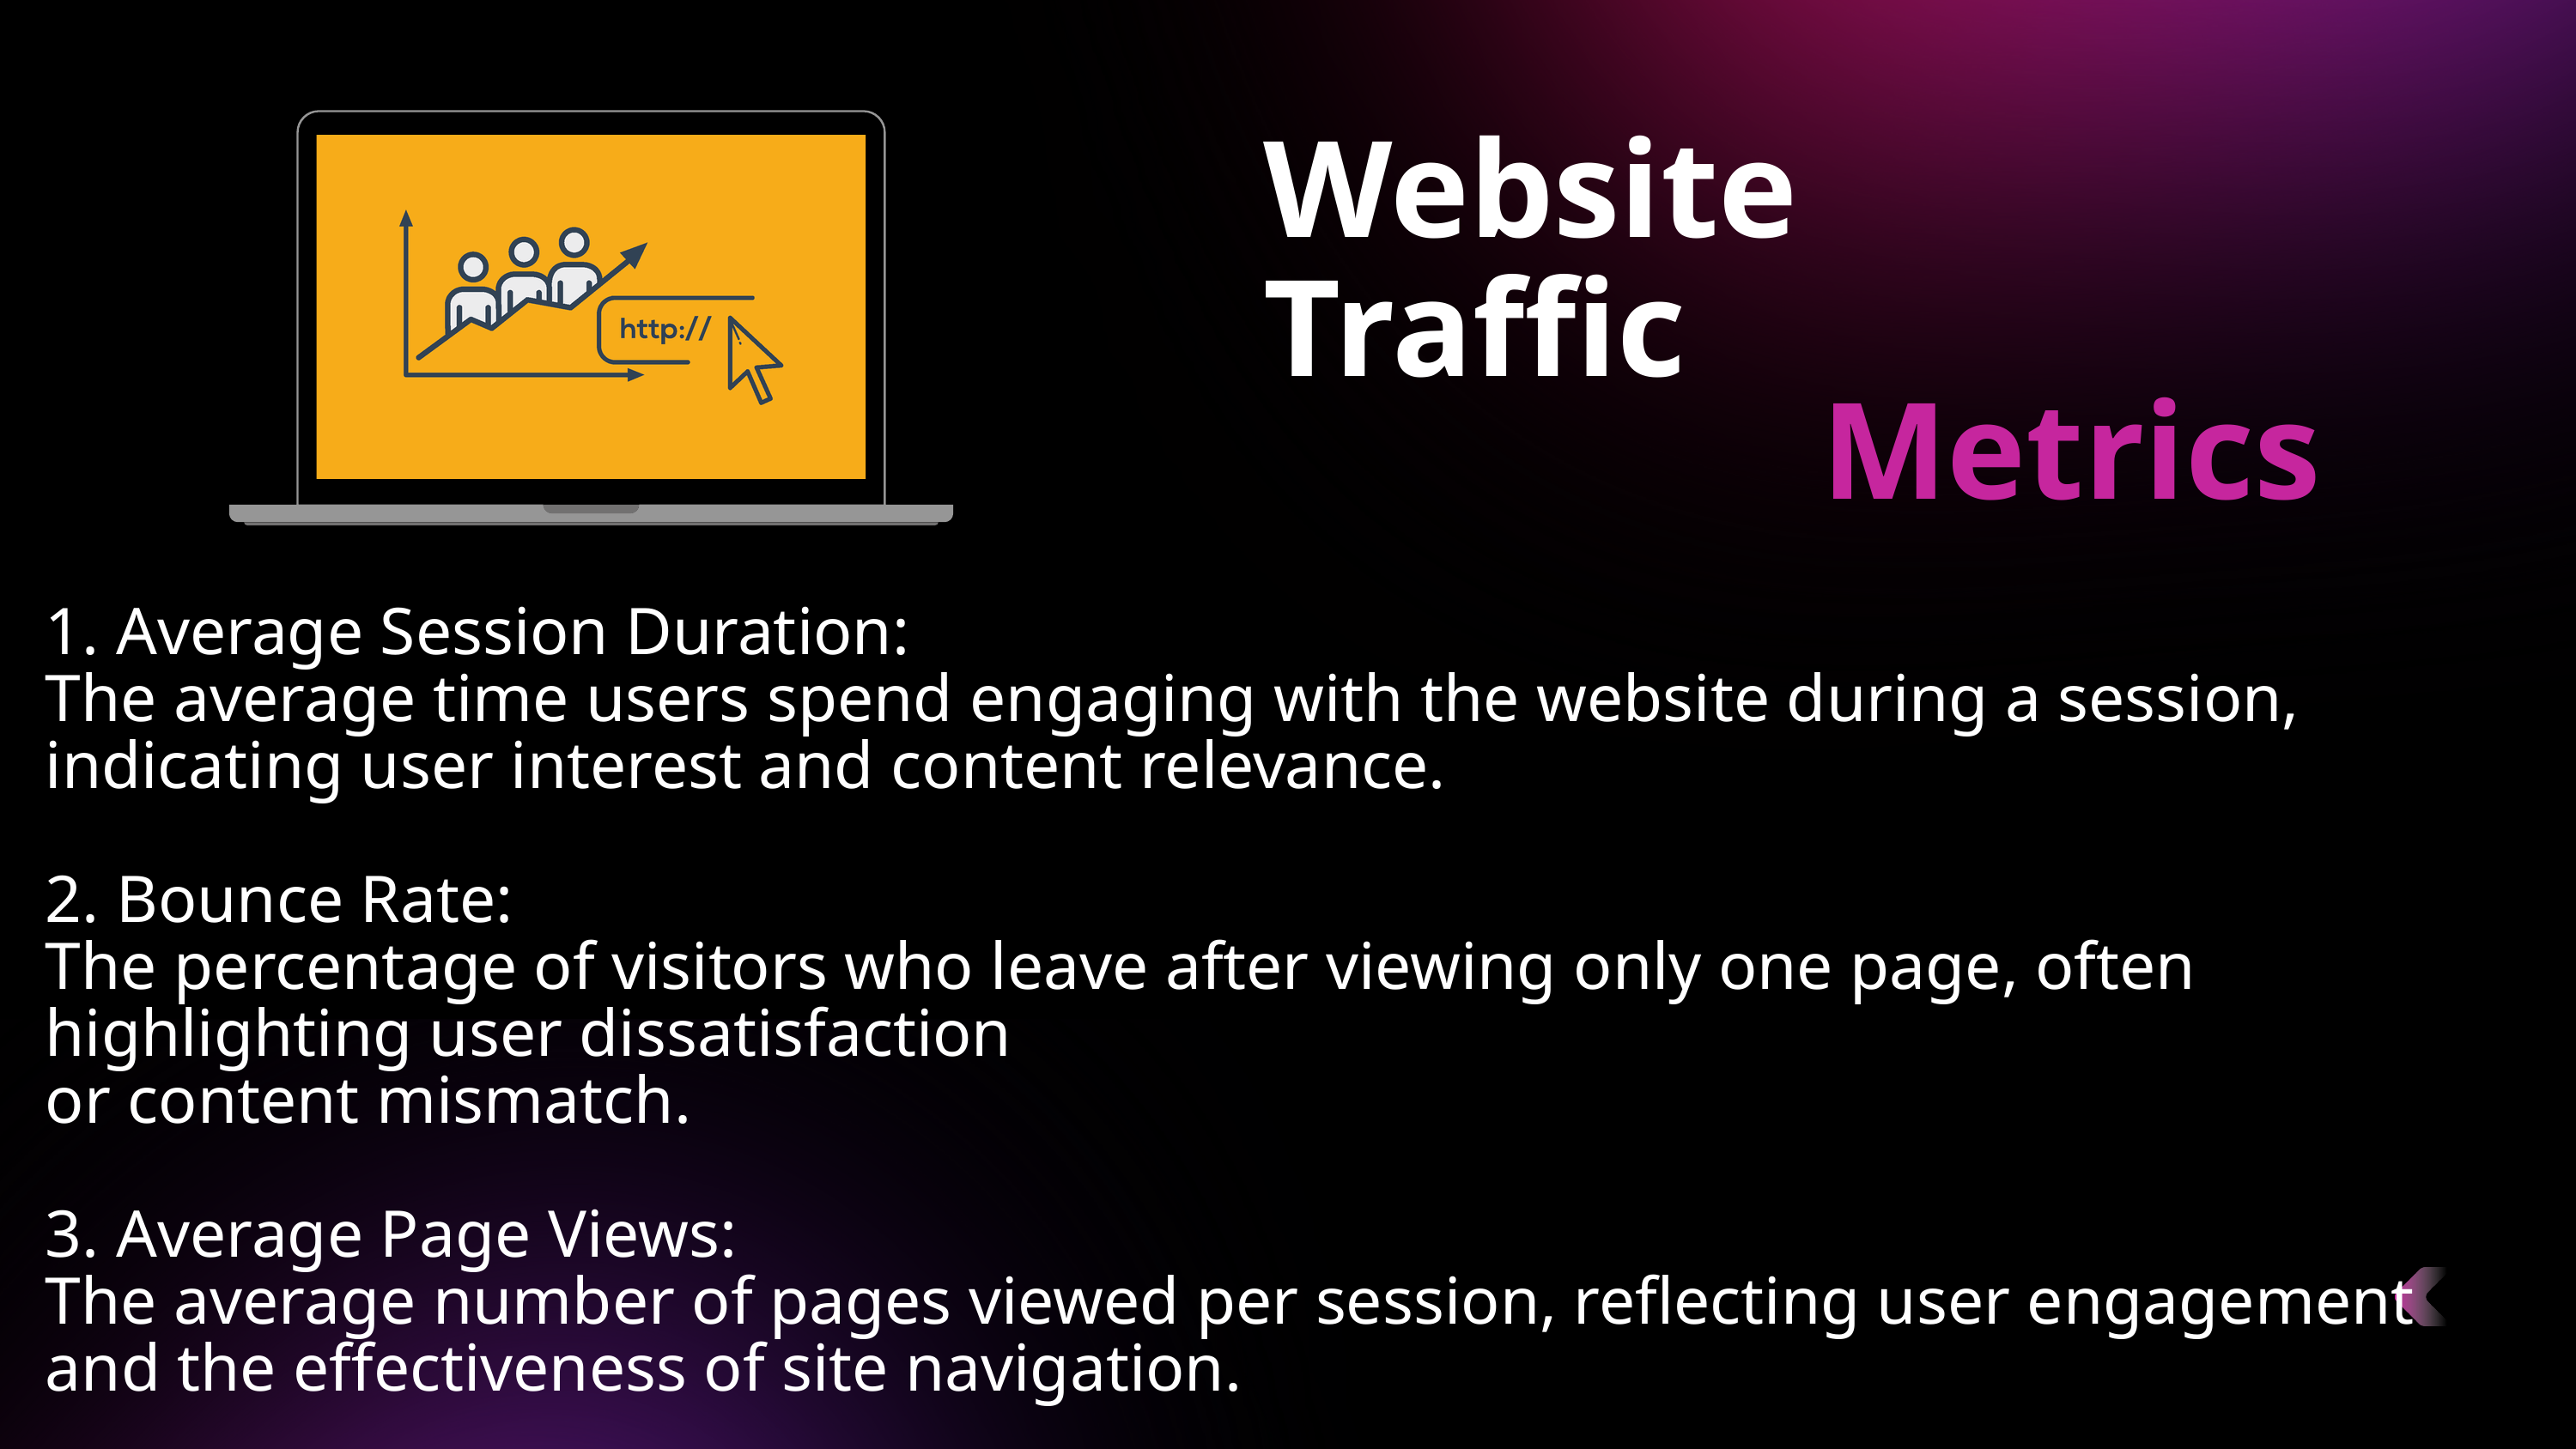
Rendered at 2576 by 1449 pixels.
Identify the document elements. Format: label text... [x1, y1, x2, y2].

text_box [0, 1019, 1383, 1449]
text_box Metrics [1821, 386, 2398, 526]
text_box 1. Average Session Duration: The average time users spend engaging with the website during a session, indicating user interest and content relevance. 2. Bounce Rate: The percentage of visitors who leave after viewing only one page, often highlighting user dissatisfaction or content mismatch. 3. Average Page Views: The average number of pages viewed per session, reflecting user engagement and the effectiveness of site navigation. [45, 600, 2482, 1404]
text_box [228, 110, 954, 526]
text_box [919, 0, 2576, 765]
text_box Website Traffic [1263, 124, 2184, 403]
